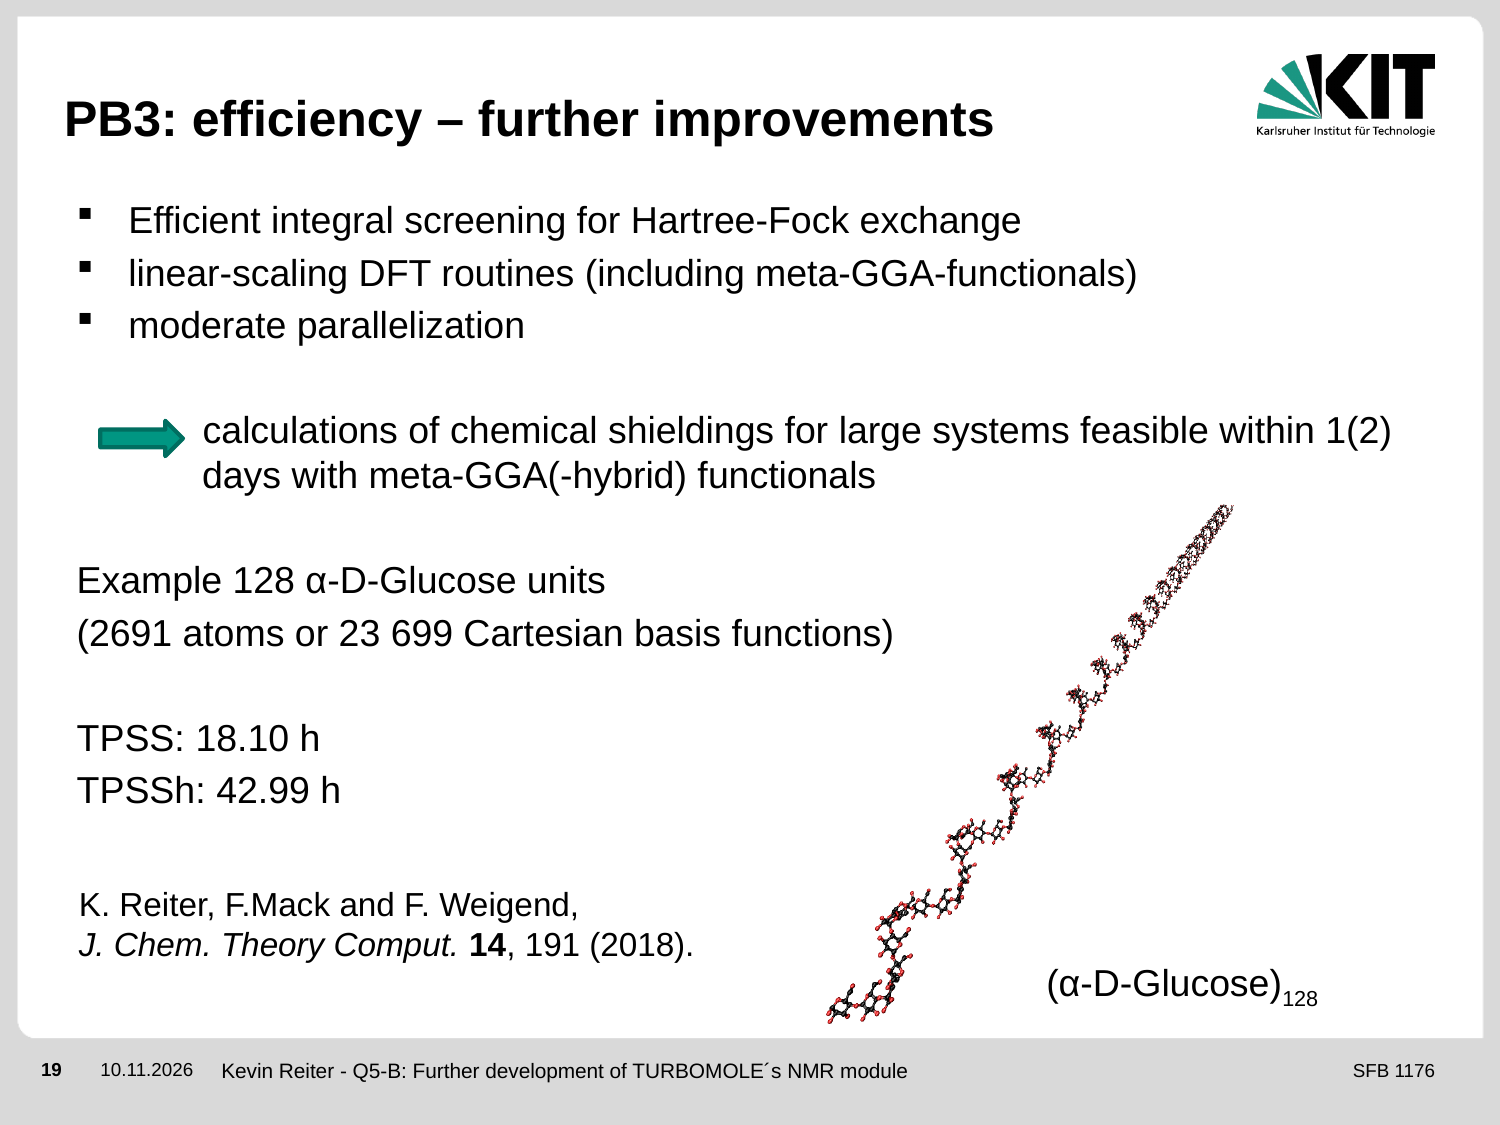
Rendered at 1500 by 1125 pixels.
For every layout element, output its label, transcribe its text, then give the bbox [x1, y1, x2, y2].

text_box (α-D-Glucose)128 [1239, 951, 1334, 1018]
text_box [98, 418, 186, 459]
text_box K. Reiter, F.Mack and F. Weigend, J. Chem. Theory Comput. 14, 191 (2018). [64, 875, 738, 1011]
picture [0, 0, 1500, 1125]
text_box Efficient integral screening for Hartree-Fock exchange linear-scaling DFT routines (including meta-GGA-functionals) moderate parallelization calculations of chemical shieldings for large systems feasible within 1(2) days with meta-GGA(-hybrid) functionals Example 128 α-D-Glucose units (2691 atoms or 23 699 Cartesian basis functions) TPSS: 18.10 h TPSSh: 42.99 h [76, 196, 1448, 1000]
title PB3: efficiency – further improvements [64, 54, 1420, 147]
text_box Kevin Reiter - Q5-B: Further development of TURBOMOLE´s NMR module [206, 1049, 939, 1090]
